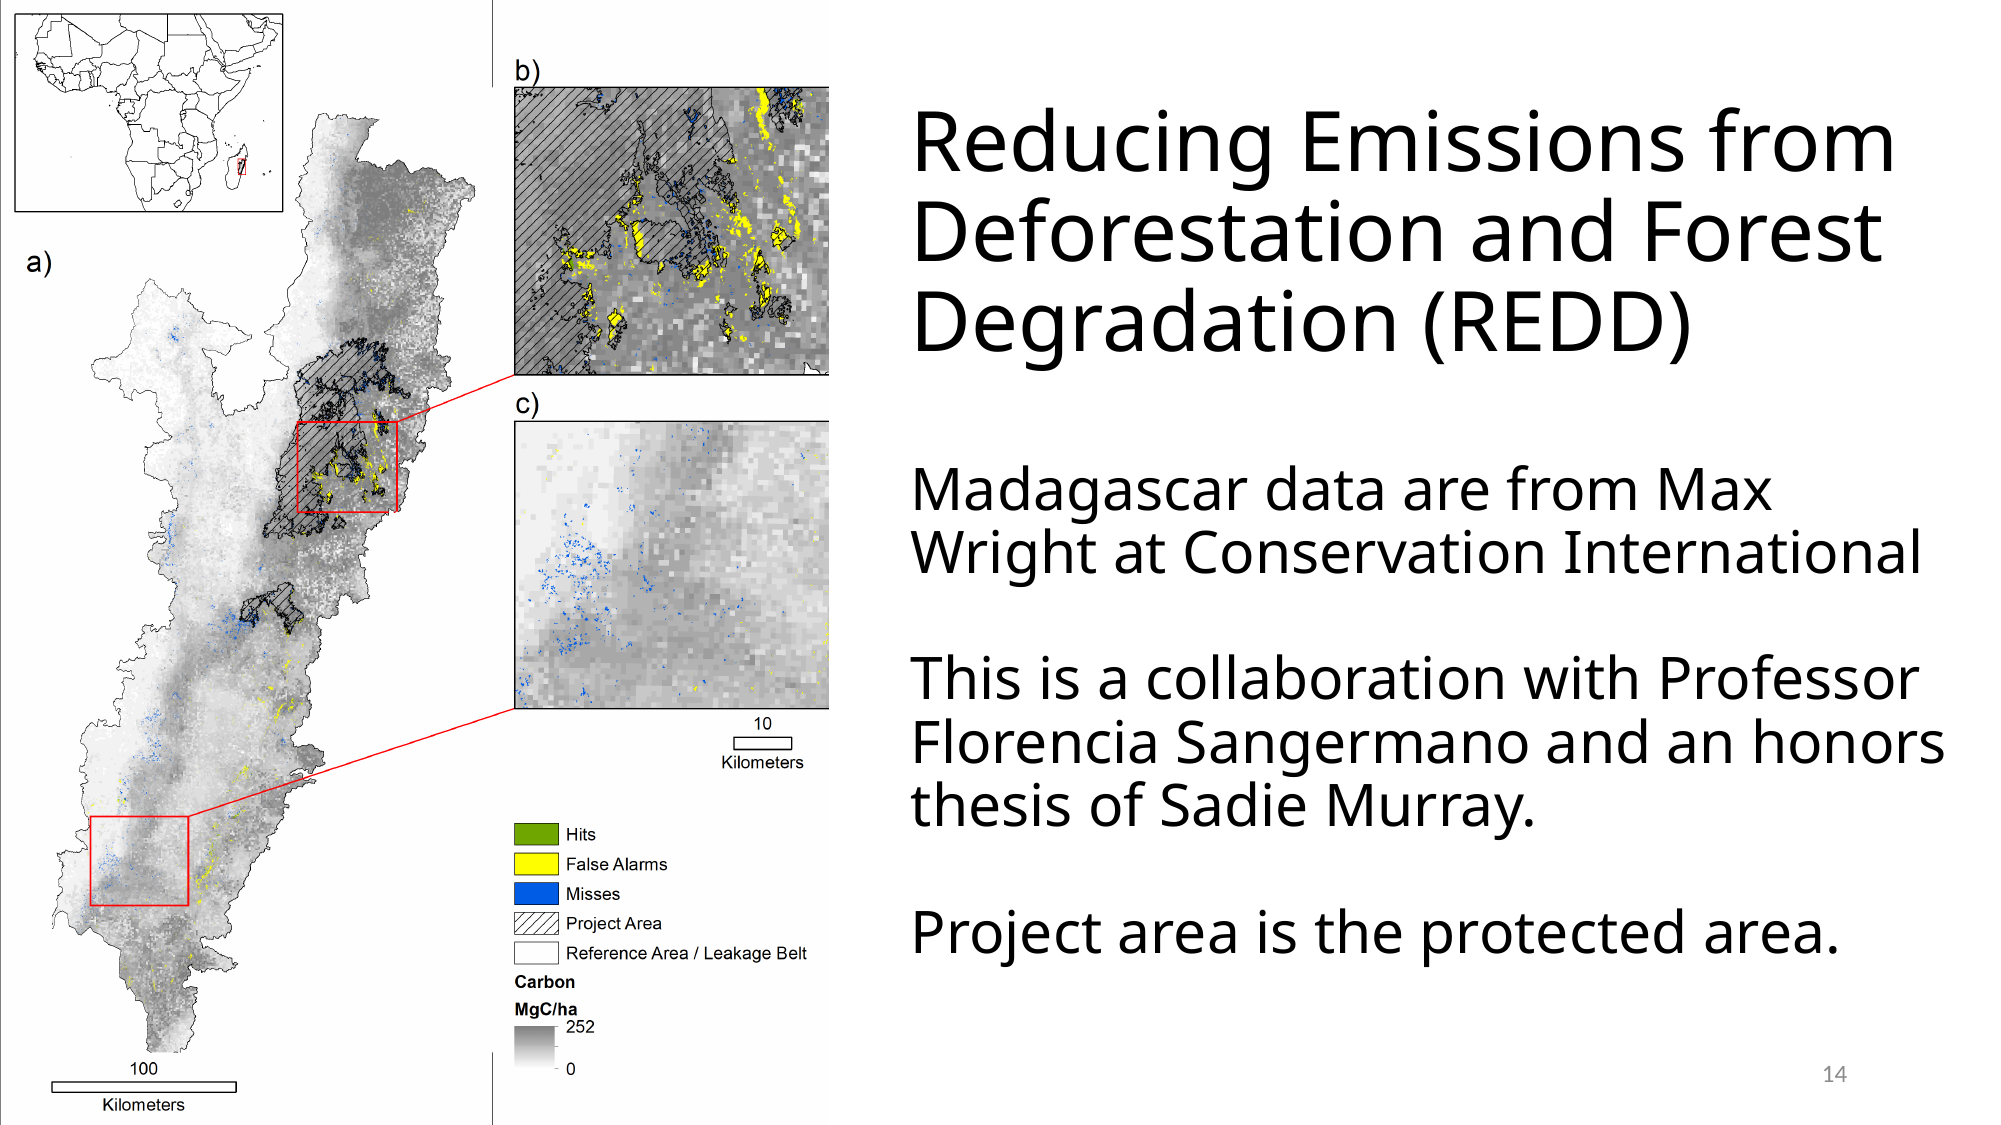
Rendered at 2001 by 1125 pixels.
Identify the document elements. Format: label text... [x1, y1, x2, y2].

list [0, 0, 829, 1125]
slide_number 14 [1412, 1042, 1863, 1103]
title Reducing Emissions from Deforestation and Forest Degradation (REDD) Madagascar data are from Max Wright at Conservation International This is a collaboration with Professor Florencia Sangermano and an honors thesis of Sadie Murray. Project area is the protected area. [895, 22, 1970, 1043]
